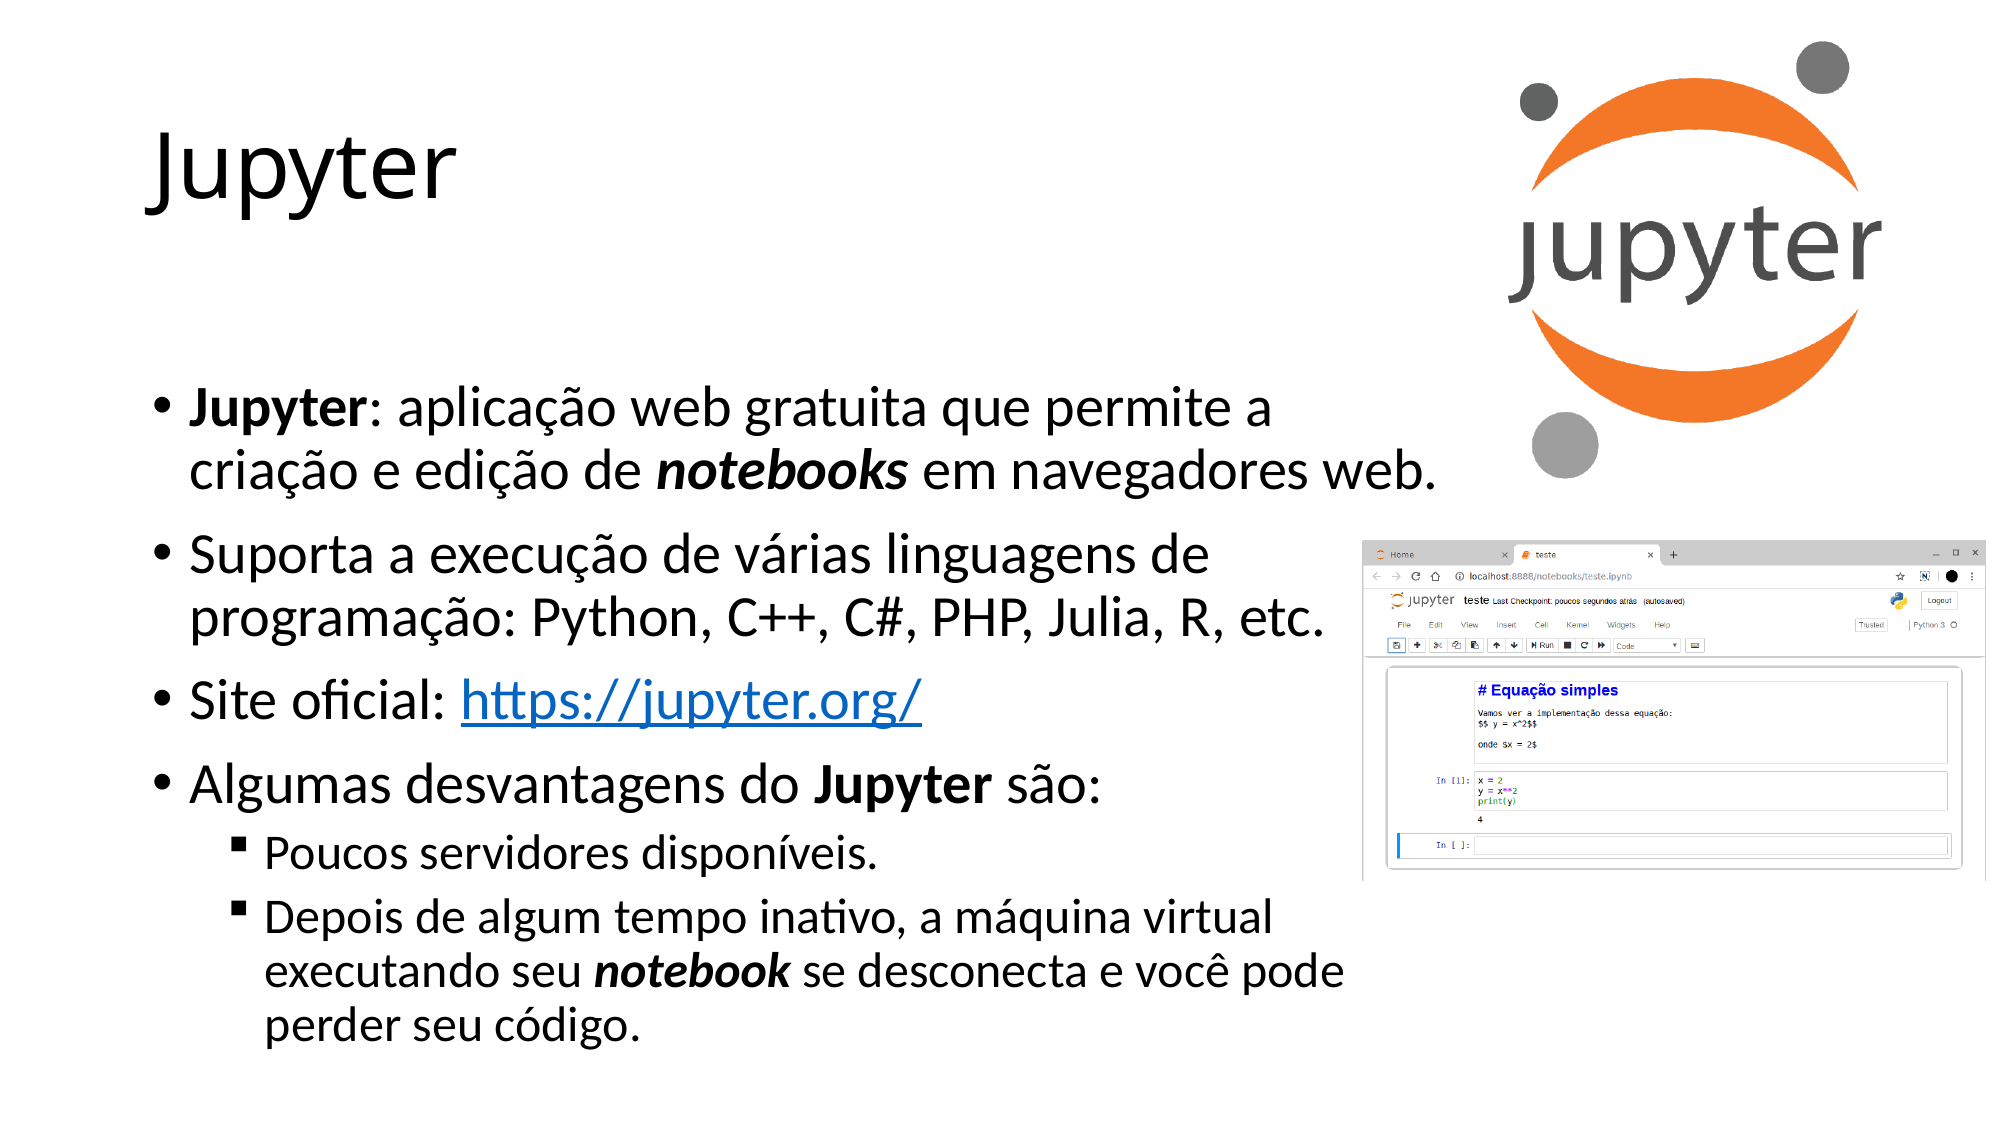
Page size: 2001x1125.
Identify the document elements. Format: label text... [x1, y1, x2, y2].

list Jupyter: aplicação web gratuita que permite a criação e edição de notebooks em navegadores web. Suporta a execução de várias linguagens de programação: Python, C++, C#, PHP, Julia, R, etc. Site oficial: https://jupyter.org/ Algumas desvantagens do Jupyter são: Poucos servidores disponíveis. Depois de algum tempo inativo, a máquina virtual executando seu notebook se desconecta e você pode perder seu código. [137, 369, 1461, 1081]
title Jupyter [137, 59, 1502, 278]
picture [1502, 35, 1888, 481]
picture [1362, 540, 1986, 881]
